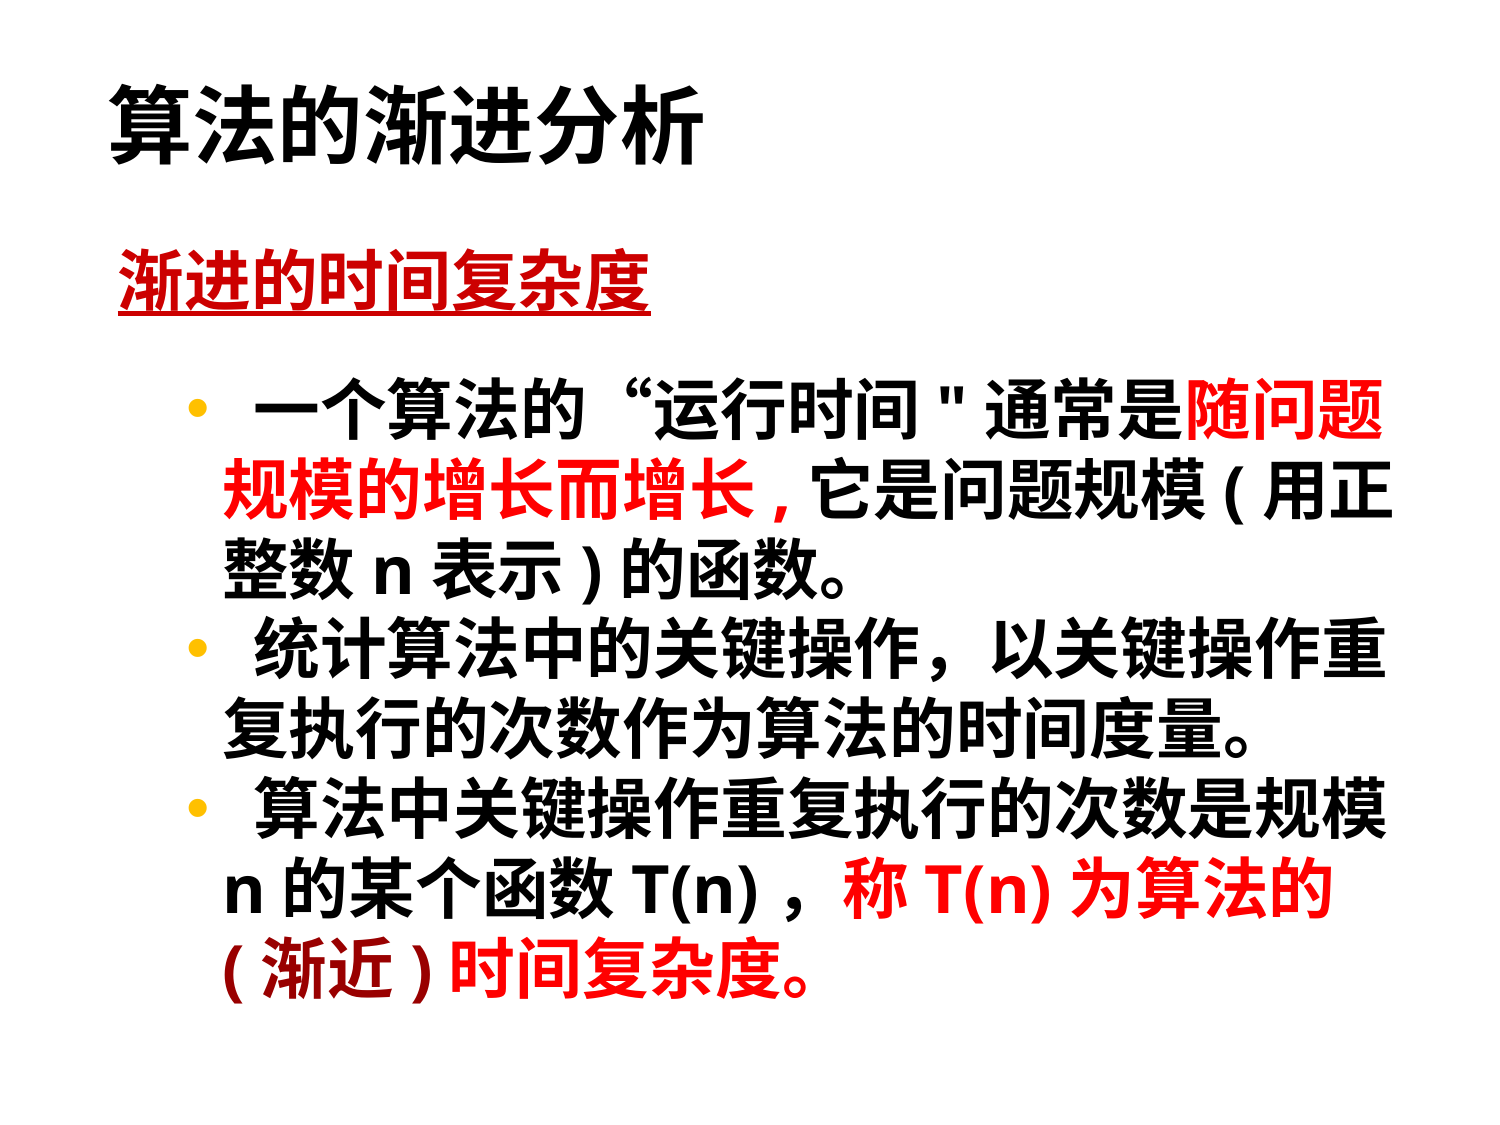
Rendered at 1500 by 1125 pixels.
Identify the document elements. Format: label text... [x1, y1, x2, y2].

text_box 渐进的时间复杂度 [102, 231, 667, 327]
text_box 一个算法的“运行时间"通常是随问题规模的增长而增长,它是问题规模(用正整数n表示)的函数。 统计算法中的关键操作，以关键操作重复执行的次数作为算法的时间度量。 算法中关键操作重复执行的次数是规模n的某个函数T(n)，称T(n)为算法的(渐近)时间复杂度。 [171, 360, 1447, 1047]
text_box 算法的渐进分析 [88, 54, 1126, 193]
